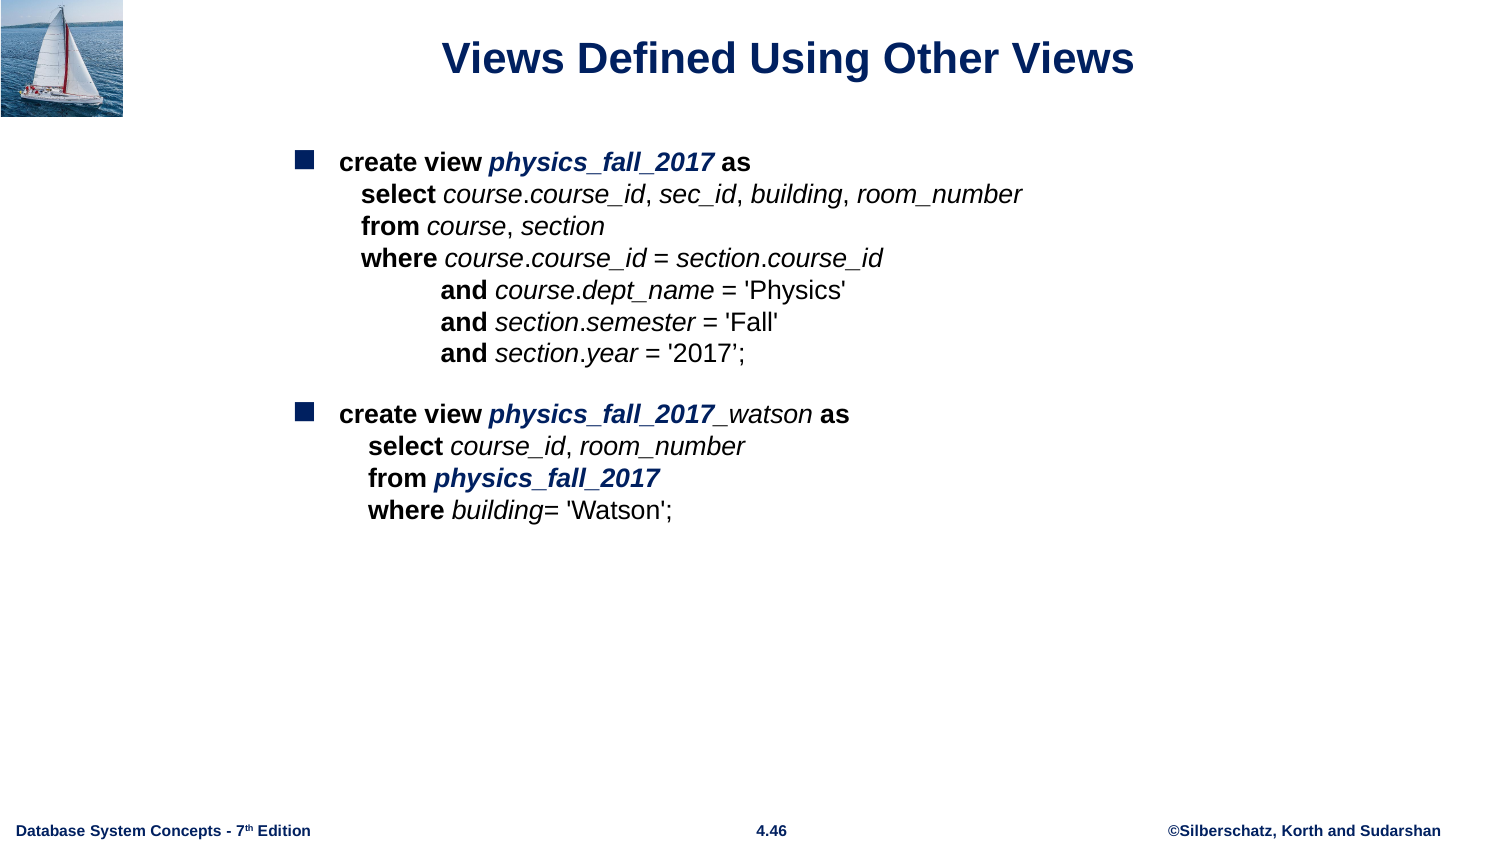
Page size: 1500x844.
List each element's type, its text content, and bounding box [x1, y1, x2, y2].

list create view physics_fall_2017 as select course.course_id, sec_id, building, room_number from course, section where course.course_id = section.course_id and course.dept_name = 'Physics' and section.semester = 'Fall' and section.year = '2017’; create view physics_fall_2017_watson as select course_id, room_number from physics_fall_2017 where building= 'Watson'; [282, 137, 1214, 665]
picture [0, 0, 123, 117]
title Views Defined Using Other Views [125, 14, 1452, 90]
